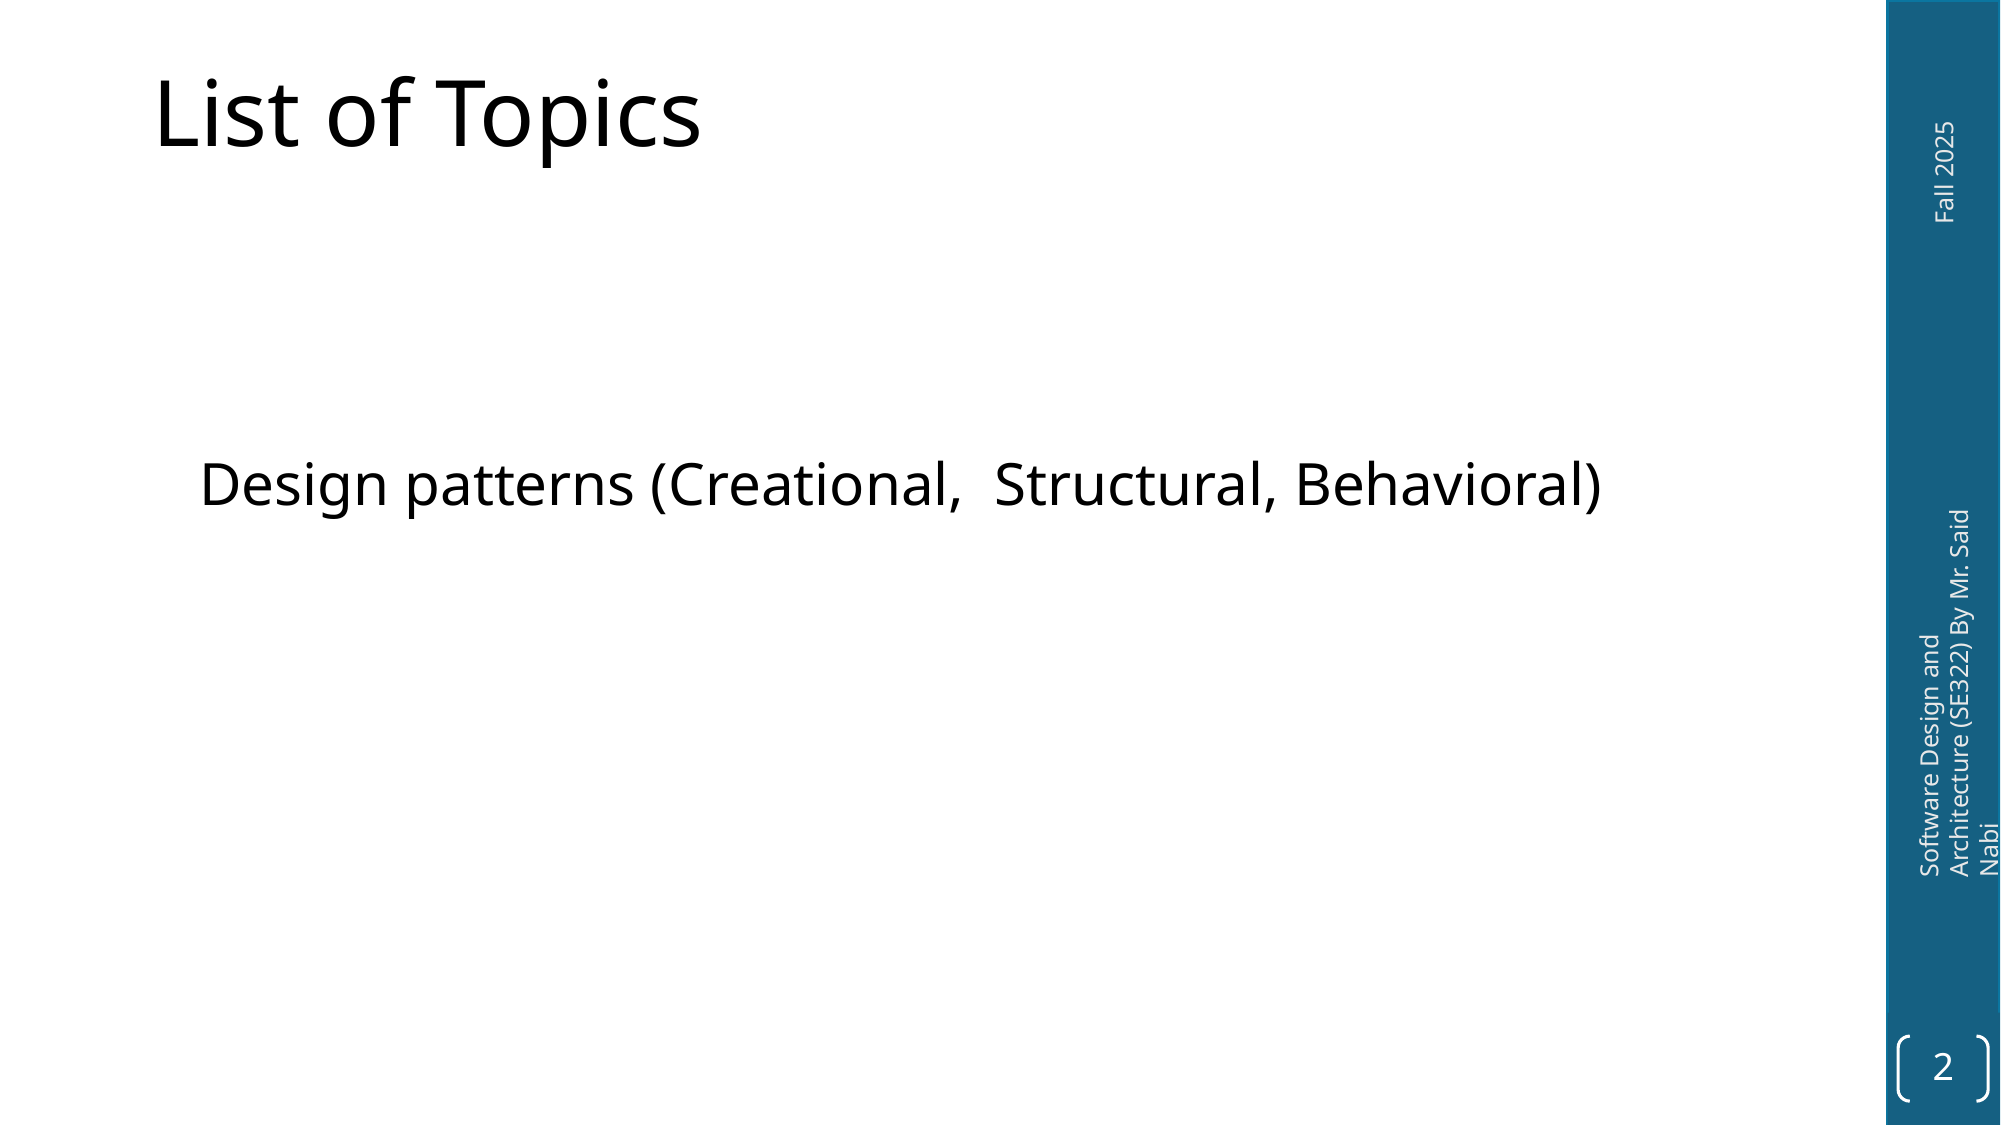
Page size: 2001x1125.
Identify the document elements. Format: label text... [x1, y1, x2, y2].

title List of Topics [137, 59, 1863, 278]
list Design patterns (Creational, Structural, Behavioral) [184, 447, 1910, 1125]
